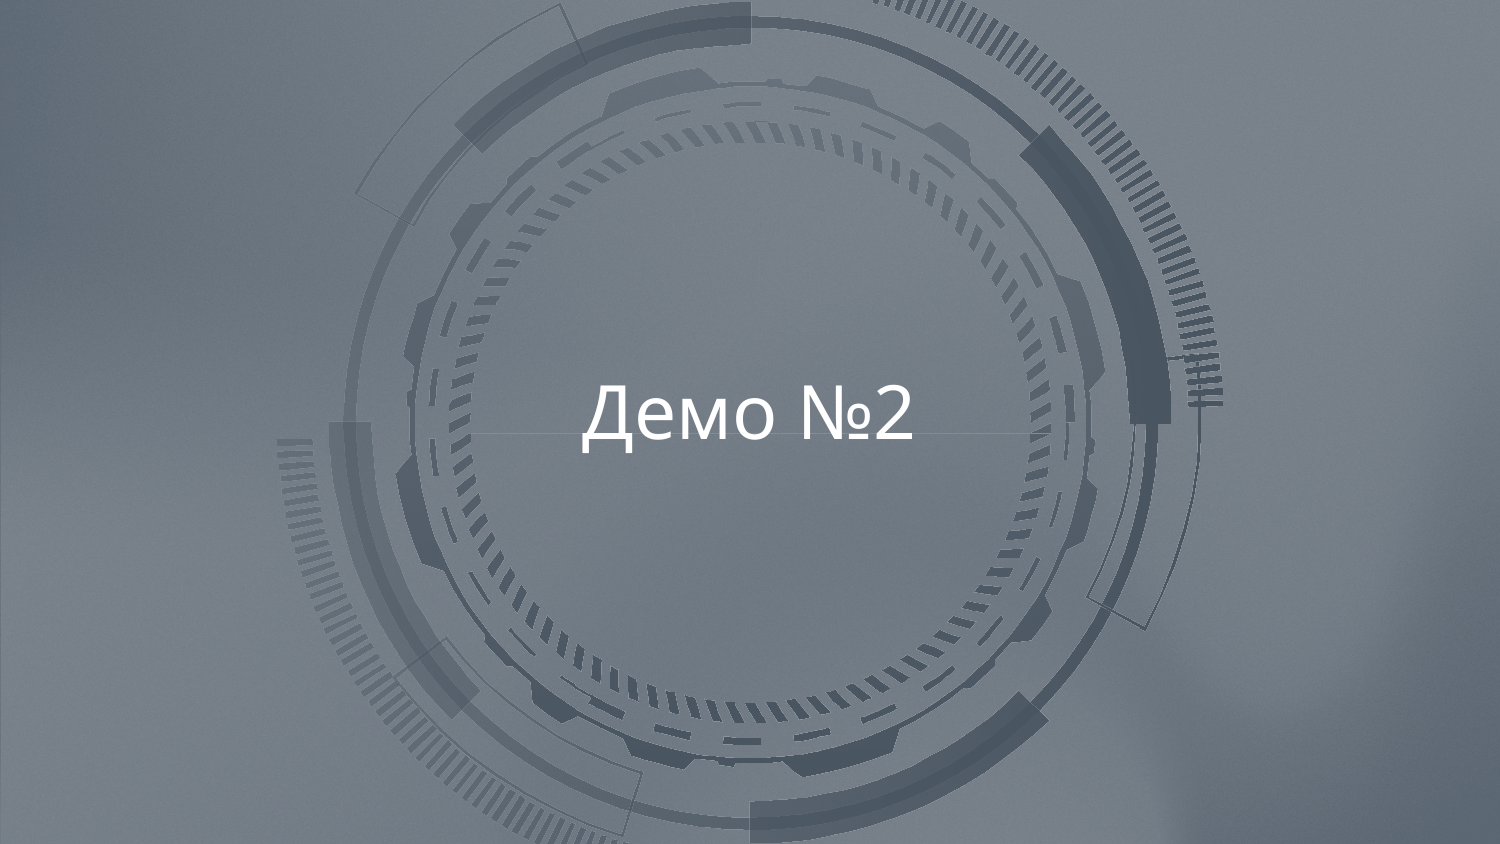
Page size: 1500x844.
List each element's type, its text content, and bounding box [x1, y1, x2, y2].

title Демо №2 [70, 311, 1430, 508]
